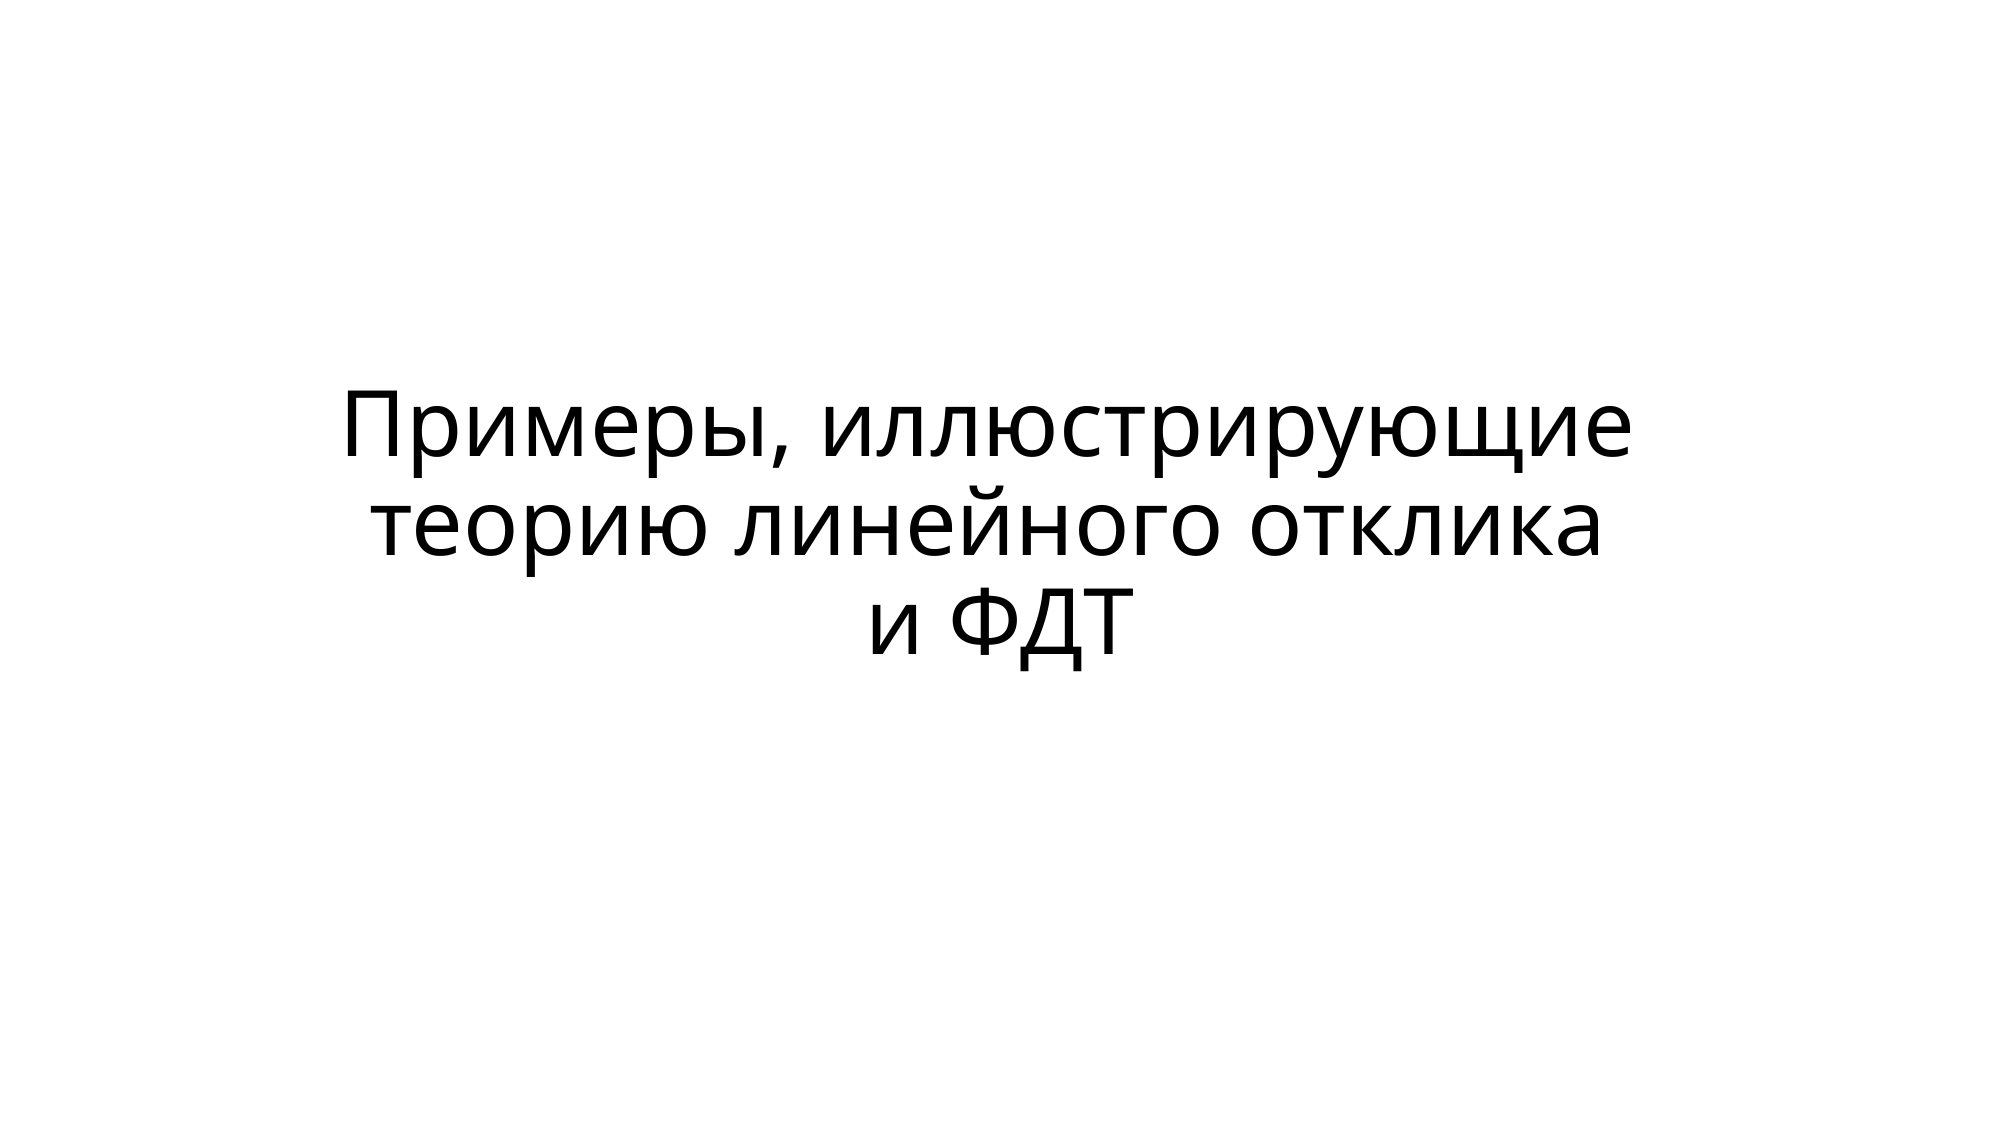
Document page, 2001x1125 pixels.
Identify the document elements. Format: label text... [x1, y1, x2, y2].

title Примеры, иллюстрирующие теорию линейного отклика и ФДТ [137, 143, 1863, 909]
